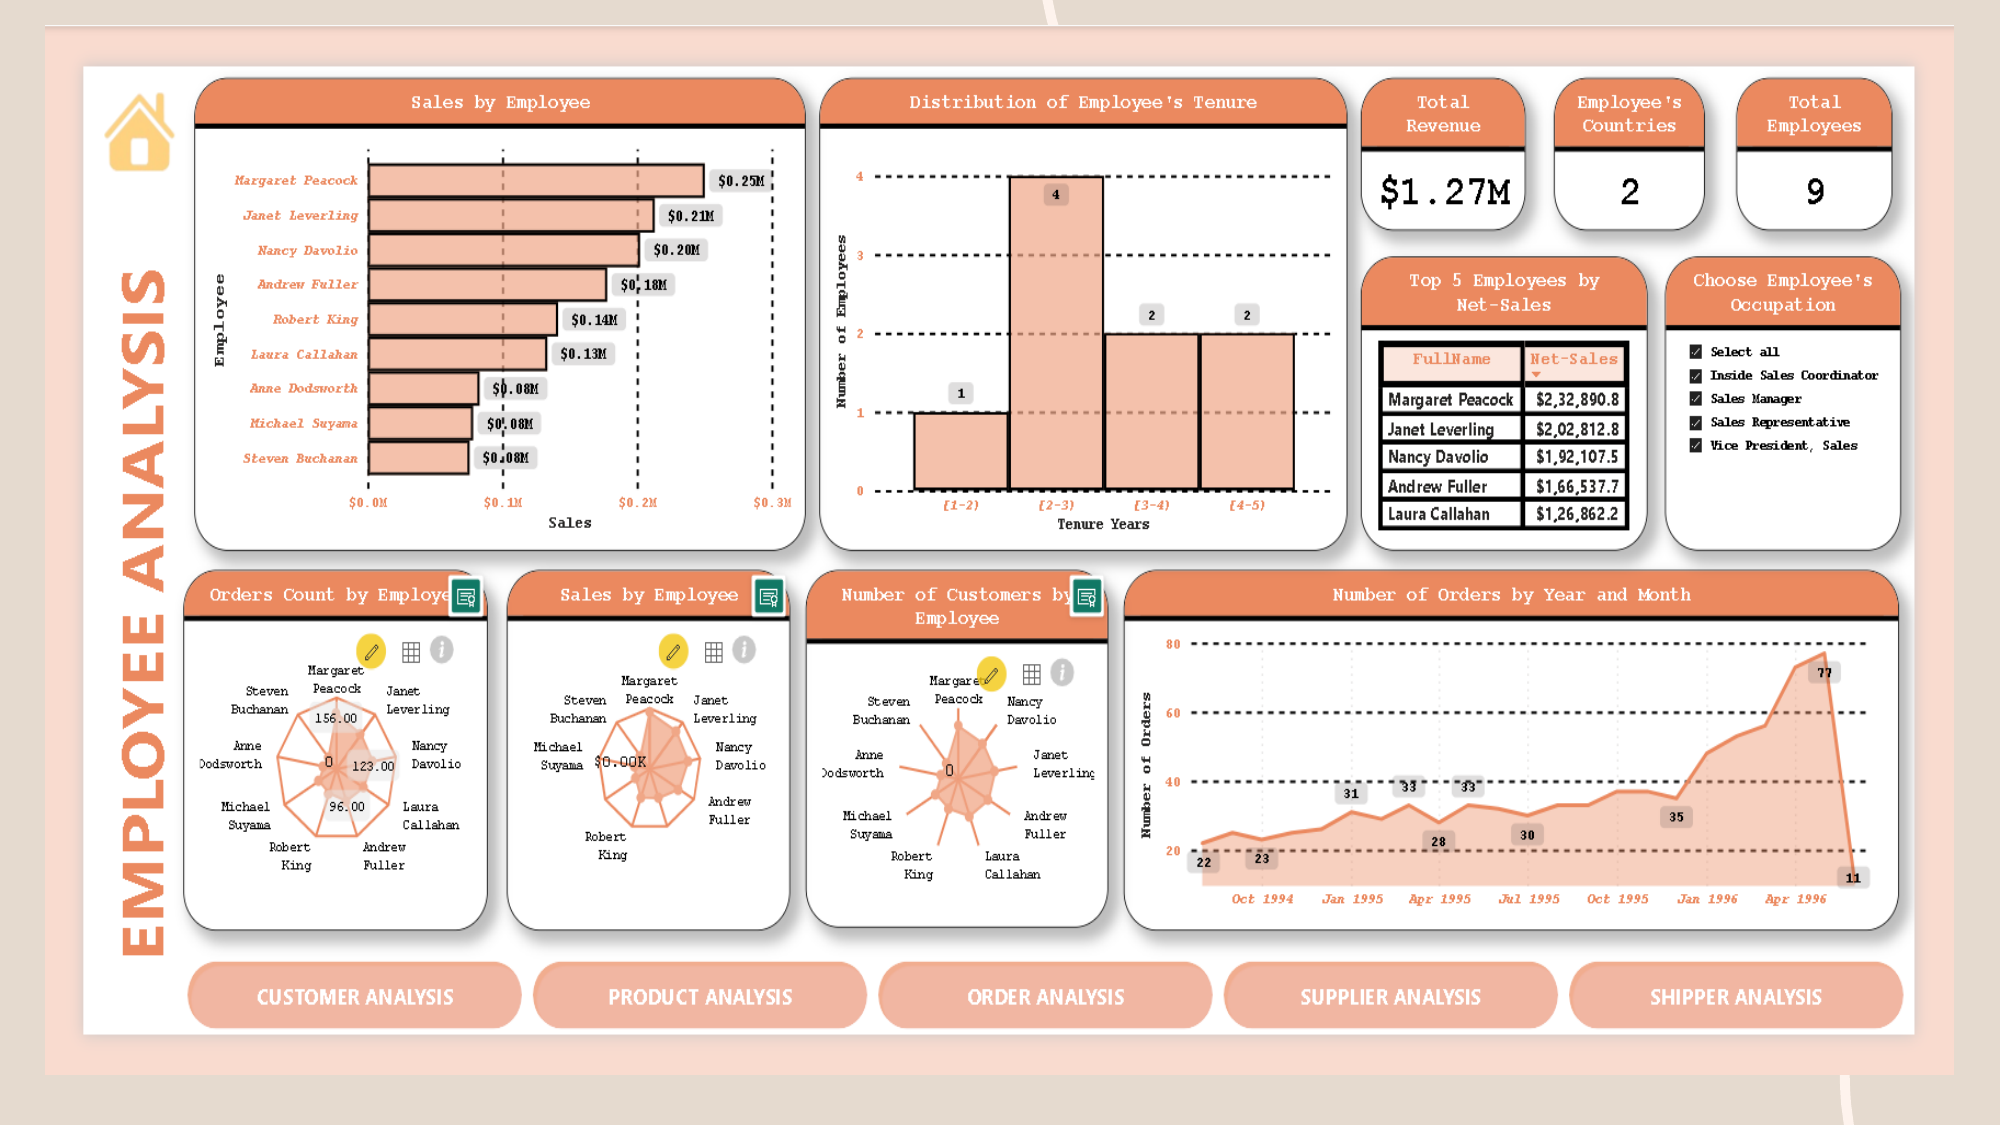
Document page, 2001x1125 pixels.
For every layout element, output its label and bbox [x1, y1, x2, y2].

picture [45, 25, 1954, 1075]
